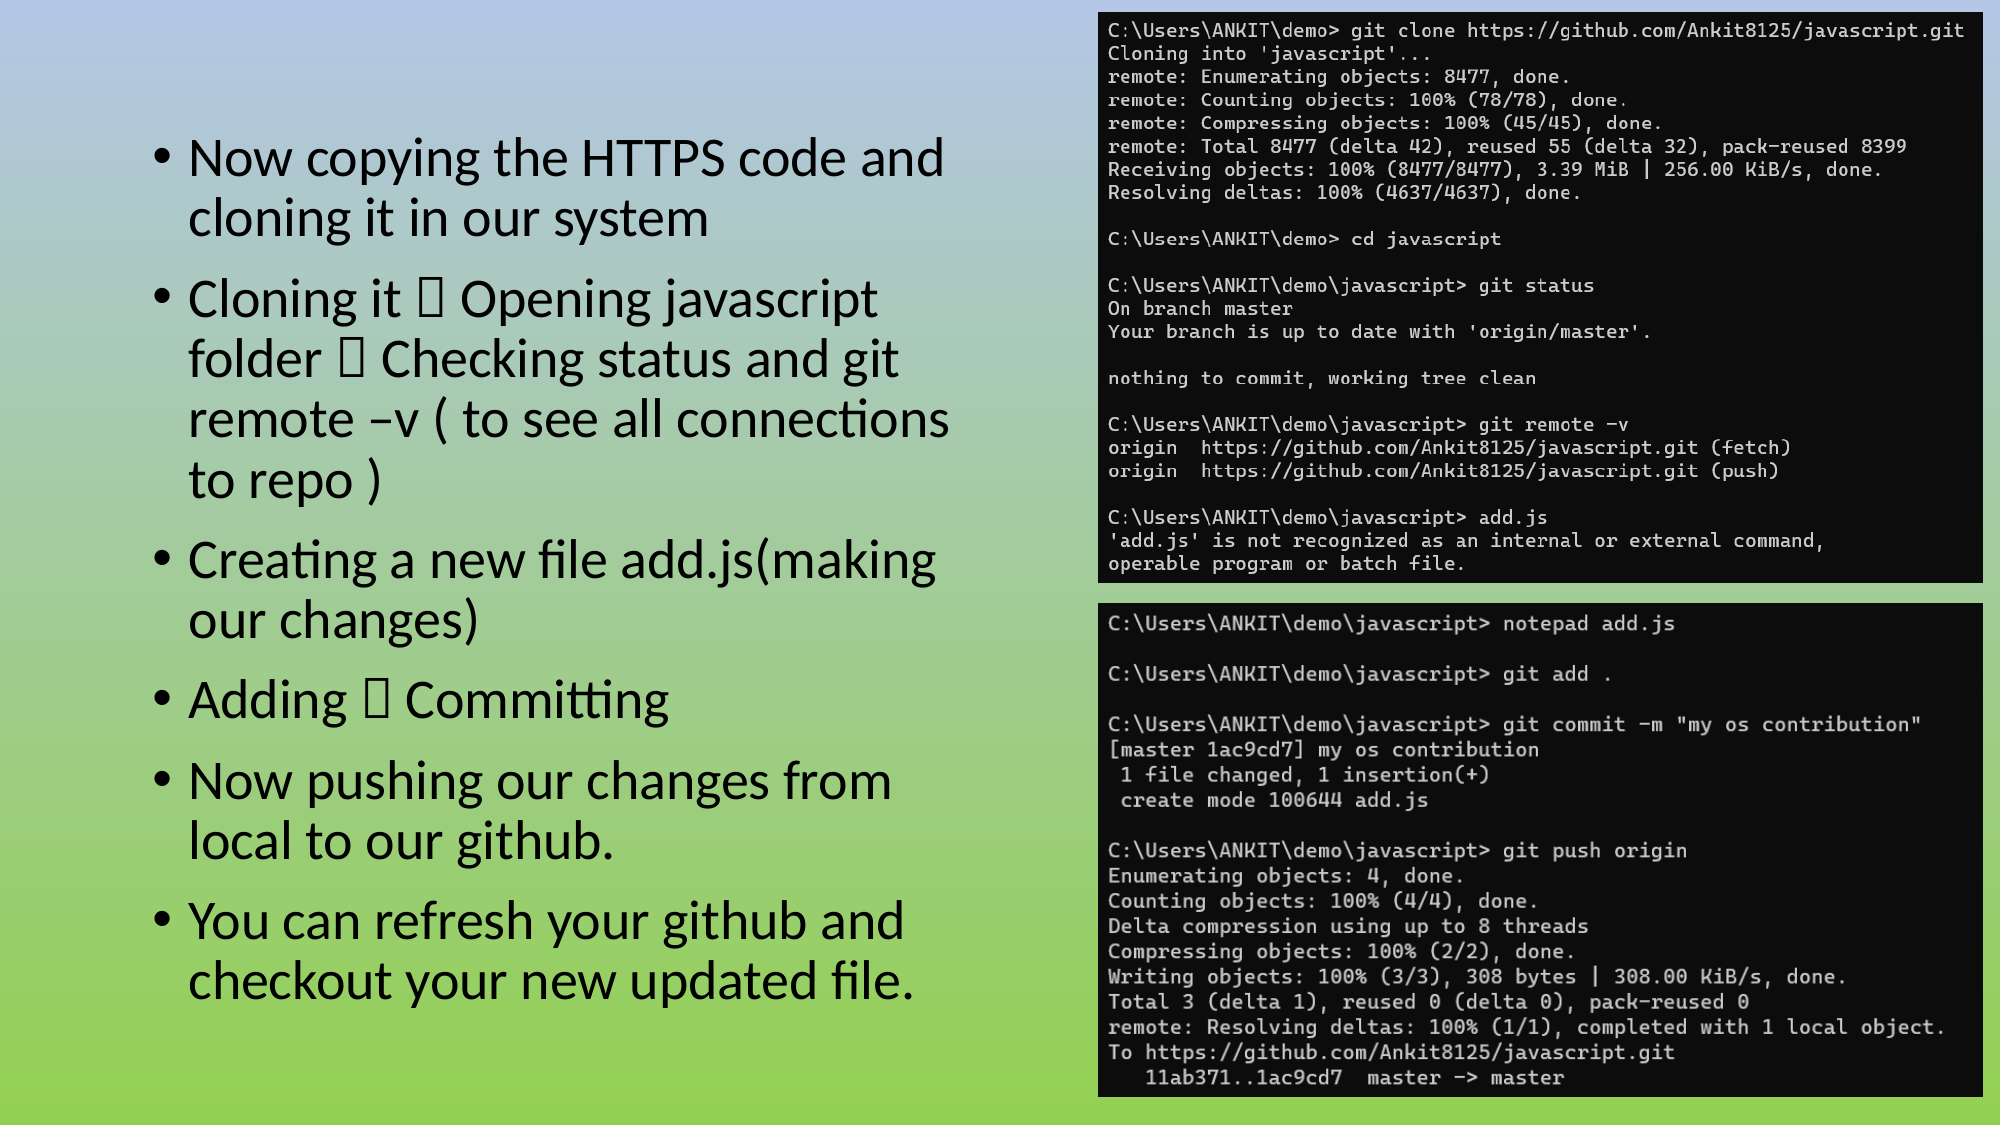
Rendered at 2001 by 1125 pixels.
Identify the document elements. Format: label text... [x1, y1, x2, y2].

picture [1098, 12, 1983, 583]
list Now copying the HTTPS code and cloning it in our system Cloning it  Opening javascript folder  Checking status and git remote –v ( to see all connections to repo ) Creating a new file add.js(making our changes) Adding  Committing Now pushing our changes from local to our github. You can refresh your github and checkout your new updated file. [137, 120, 970, 1025]
picture [1098, 603, 1983, 1097]
